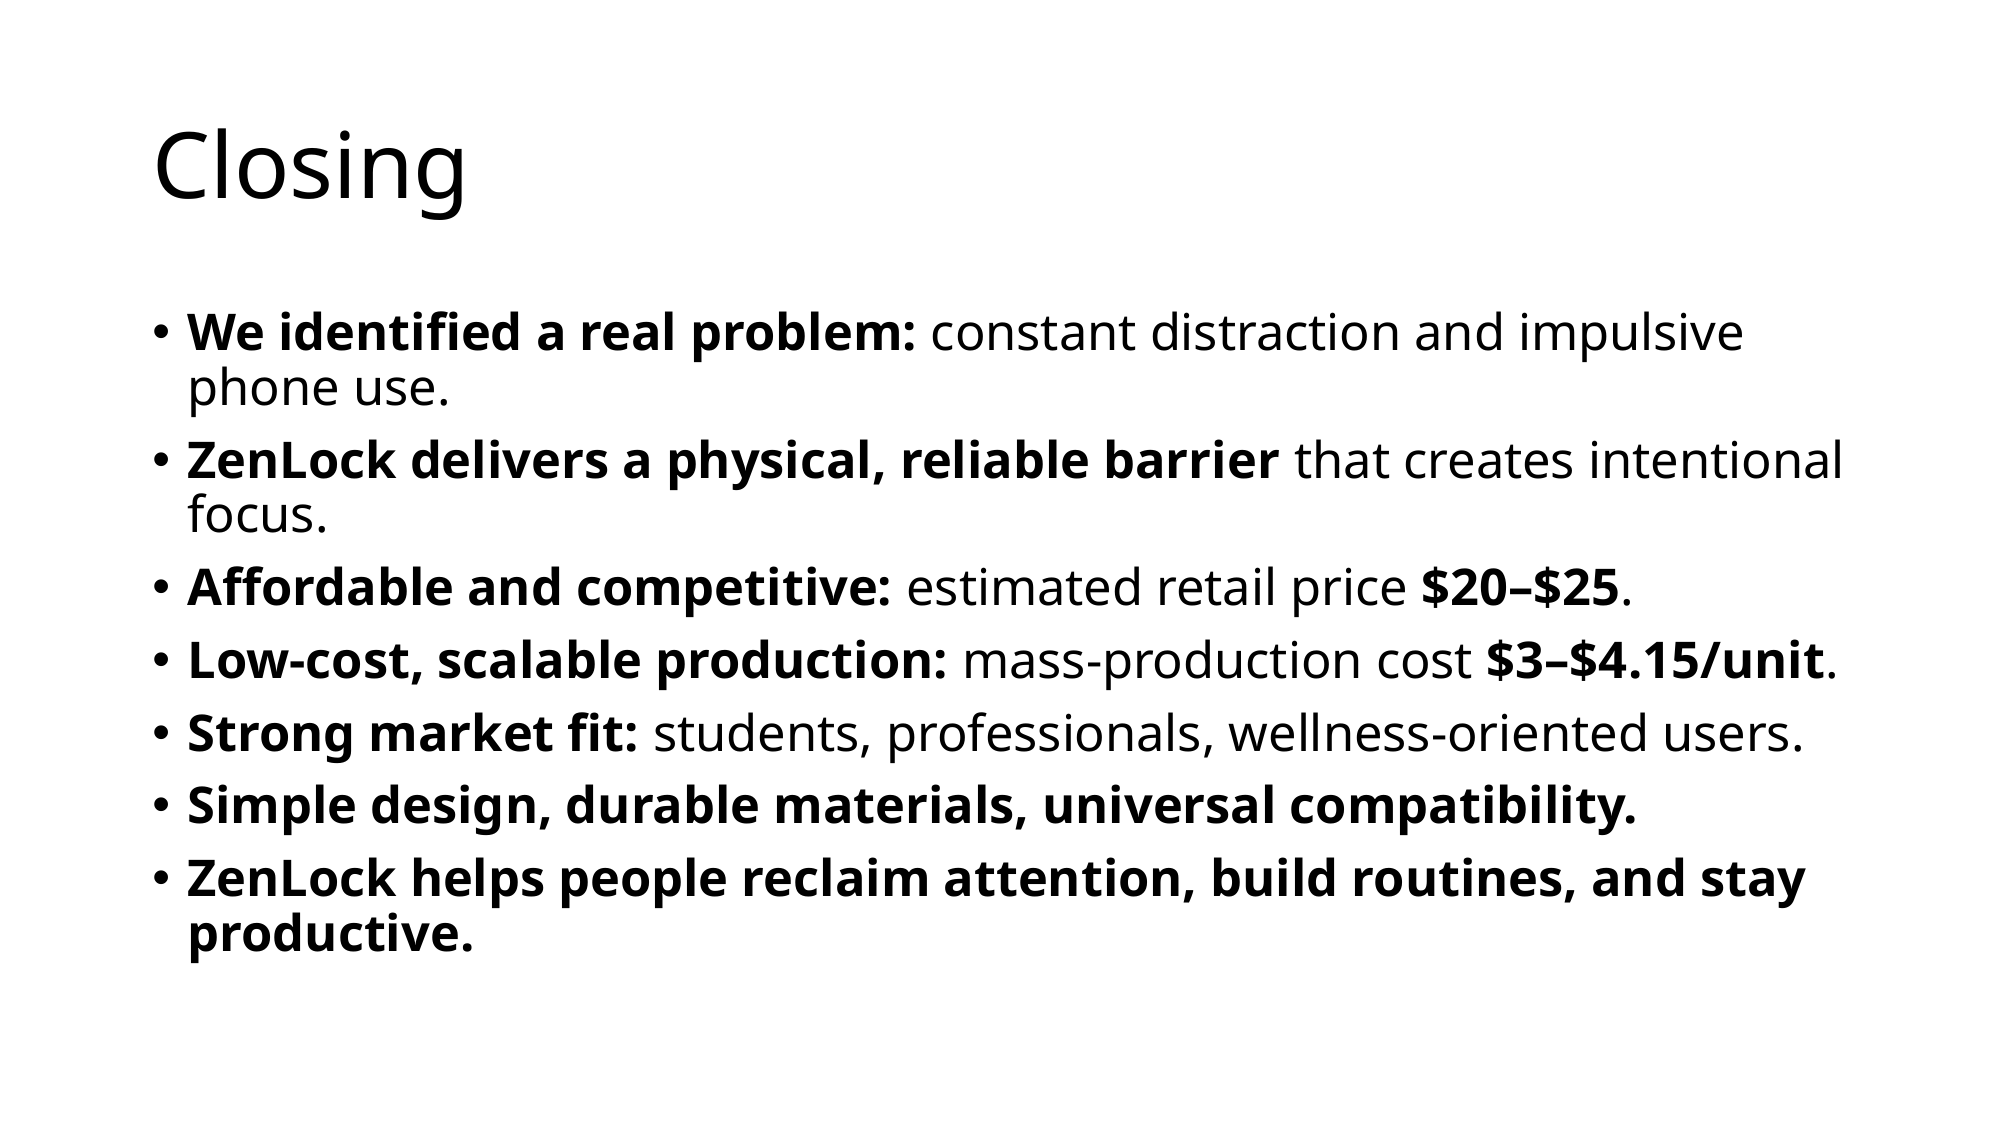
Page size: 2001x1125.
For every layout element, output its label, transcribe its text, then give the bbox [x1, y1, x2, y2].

title Closing [137, 59, 1863, 278]
list We identified a real problem: constant distraction and impulsive phone use. ZenLock delivers a physical, reliable barrier that creates intentional focus. Affordable and competitive: estimated retail price $20–$25. Low-cost, scalable production: mass-production cost $3–$4.15/unit. Strong market fit: students, professionals, wellness-oriented users. Simple design, durable materials, universal compatibility. ZenLock helps people reclaim attention, build routines, and stay productive. [137, 299, 1863, 1014]
